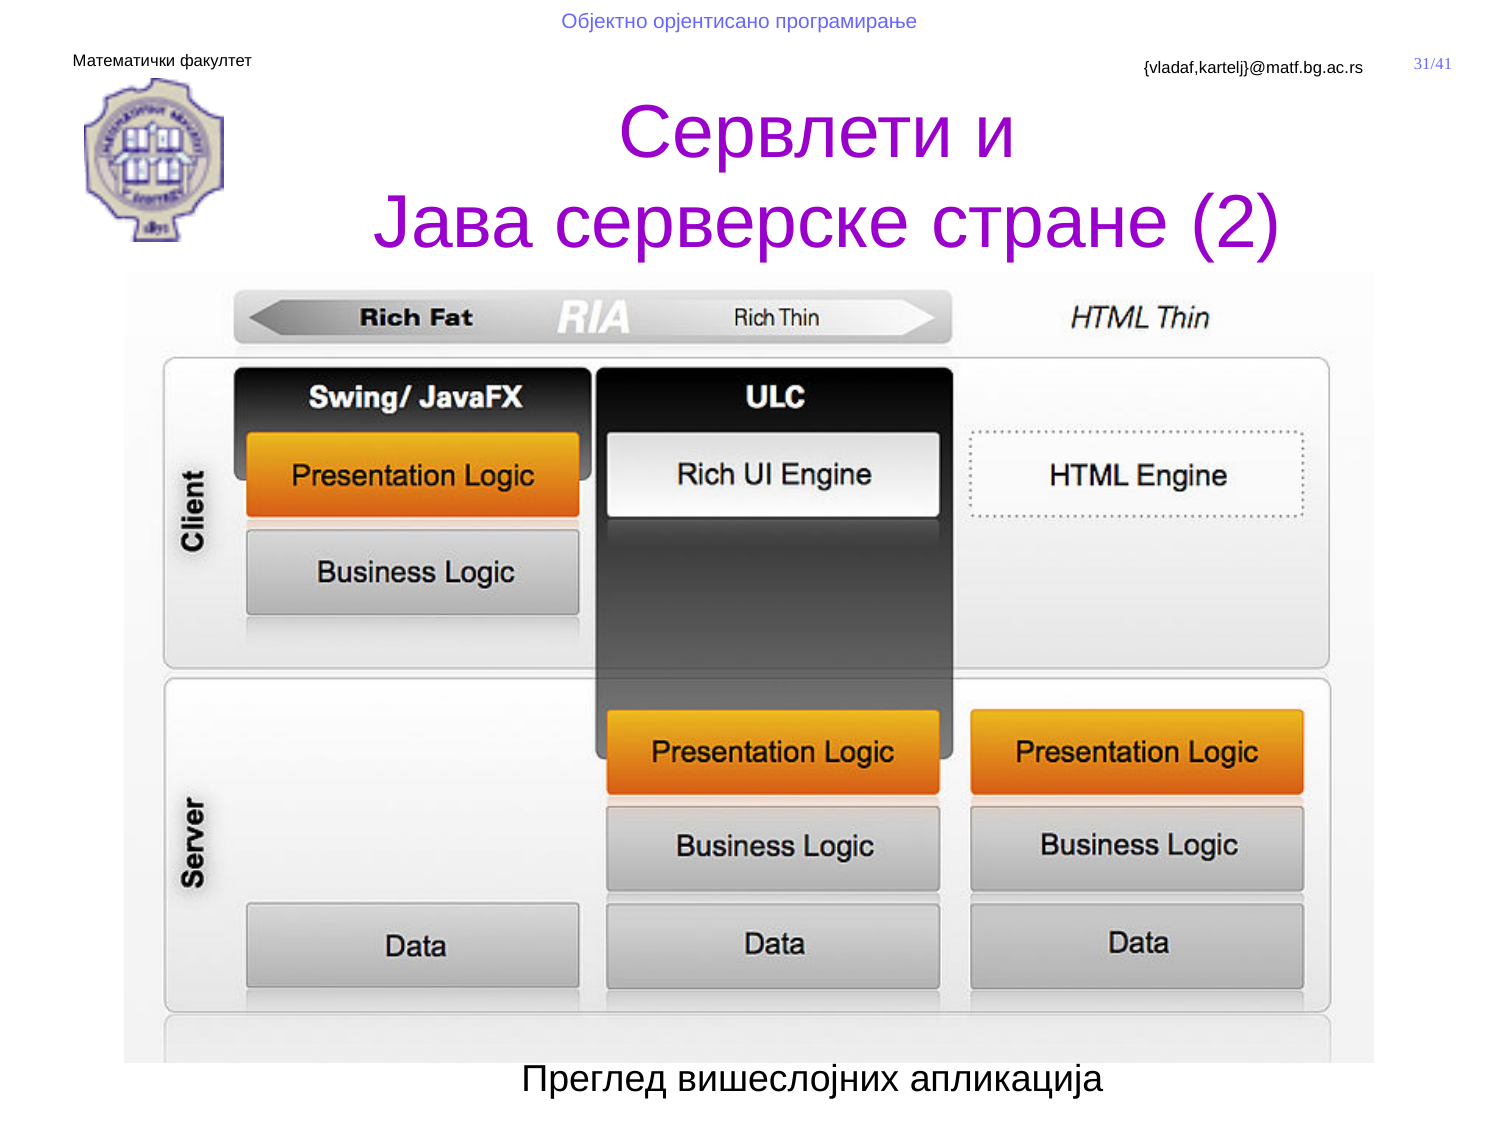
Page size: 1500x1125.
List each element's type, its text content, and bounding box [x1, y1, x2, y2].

picture [84, 78, 218, 242]
text_box Преглед вишеслојних апликација [506, 1071, 1119, 1107]
text_box Сервлети и Јава серверске стране (2) [218, 74, 1438, 270]
picture [123, 271, 1375, 1063]
